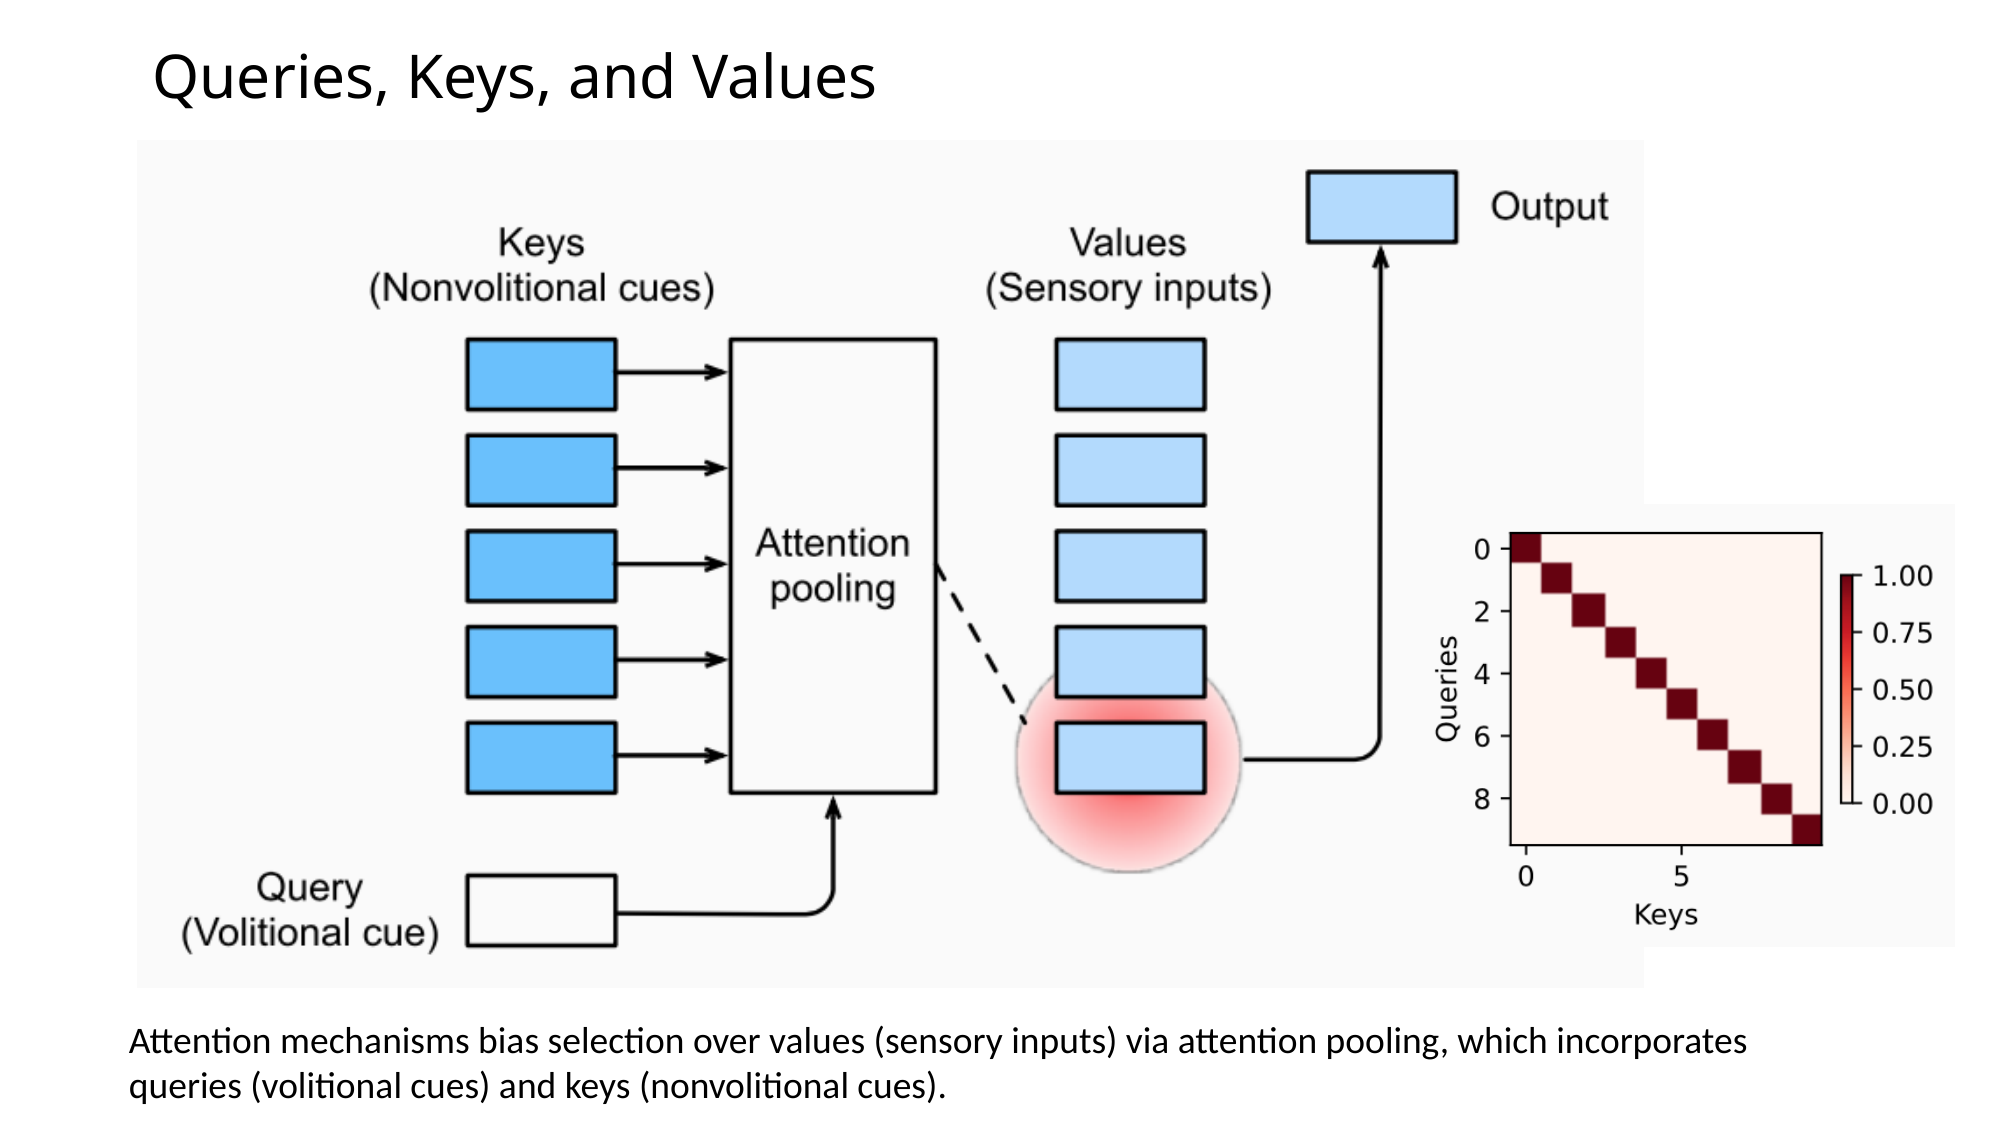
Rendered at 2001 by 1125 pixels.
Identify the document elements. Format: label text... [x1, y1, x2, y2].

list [137, 140, 1644, 988]
picture [1406, 504, 1955, 947]
text_box Attention mechanisms bias selection over values (sensory inputs) via attention pooling, which incorporates queries (volitional cues) and keys (nonvolitional cues). [114, 1008, 1810, 1114]
title Queries, Keys, and Values [137, 39, 1863, 120]
